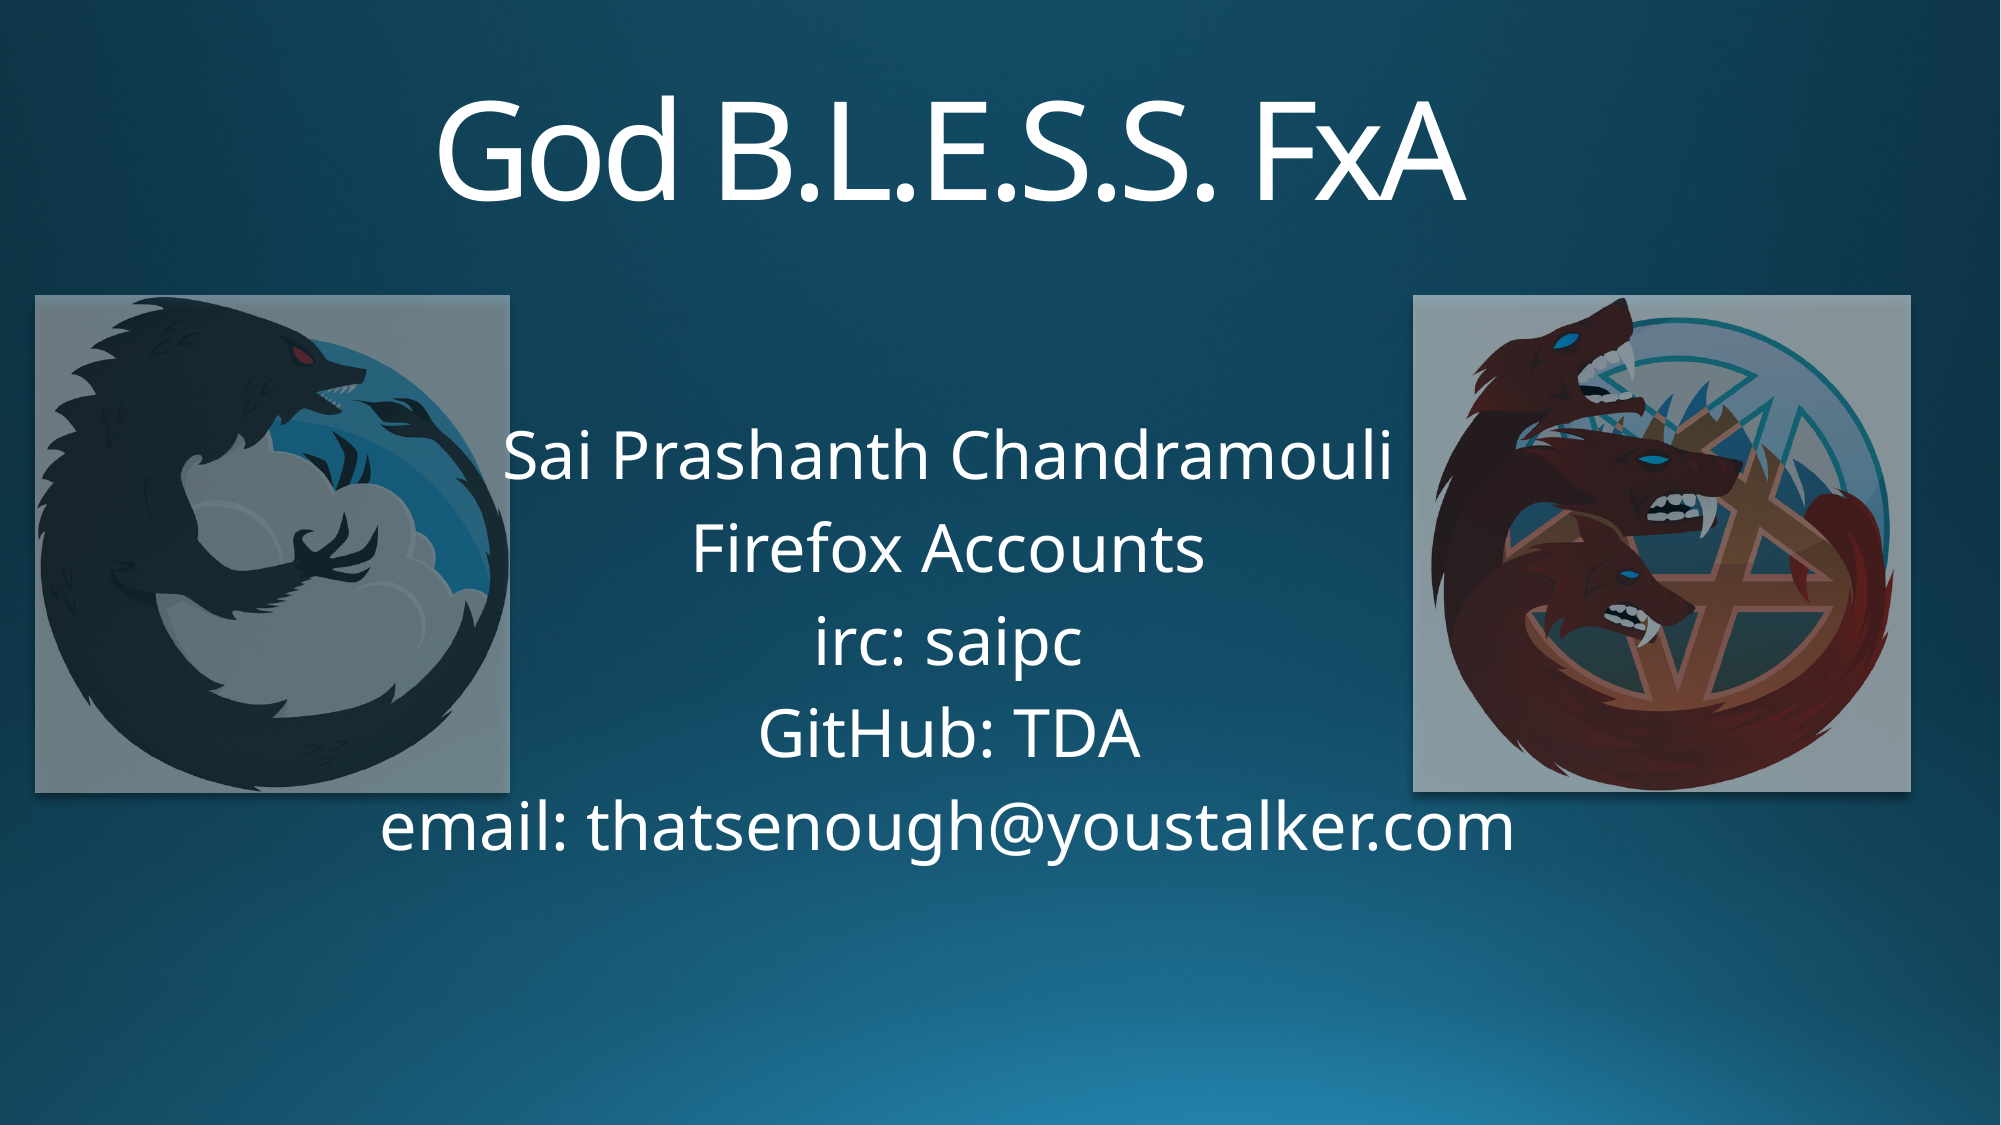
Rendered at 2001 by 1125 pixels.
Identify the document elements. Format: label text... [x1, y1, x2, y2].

title God B.L.E.S.S. FxA [199, 73, 1699, 208]
picture [0, 0, 2001, 1125]
subtitle Sai Prashanth Chandramouli Firefox Accounts irc: saipc GitHub: TDA email: thatsenough@youstalker.com [199, 208, 1699, 966]
